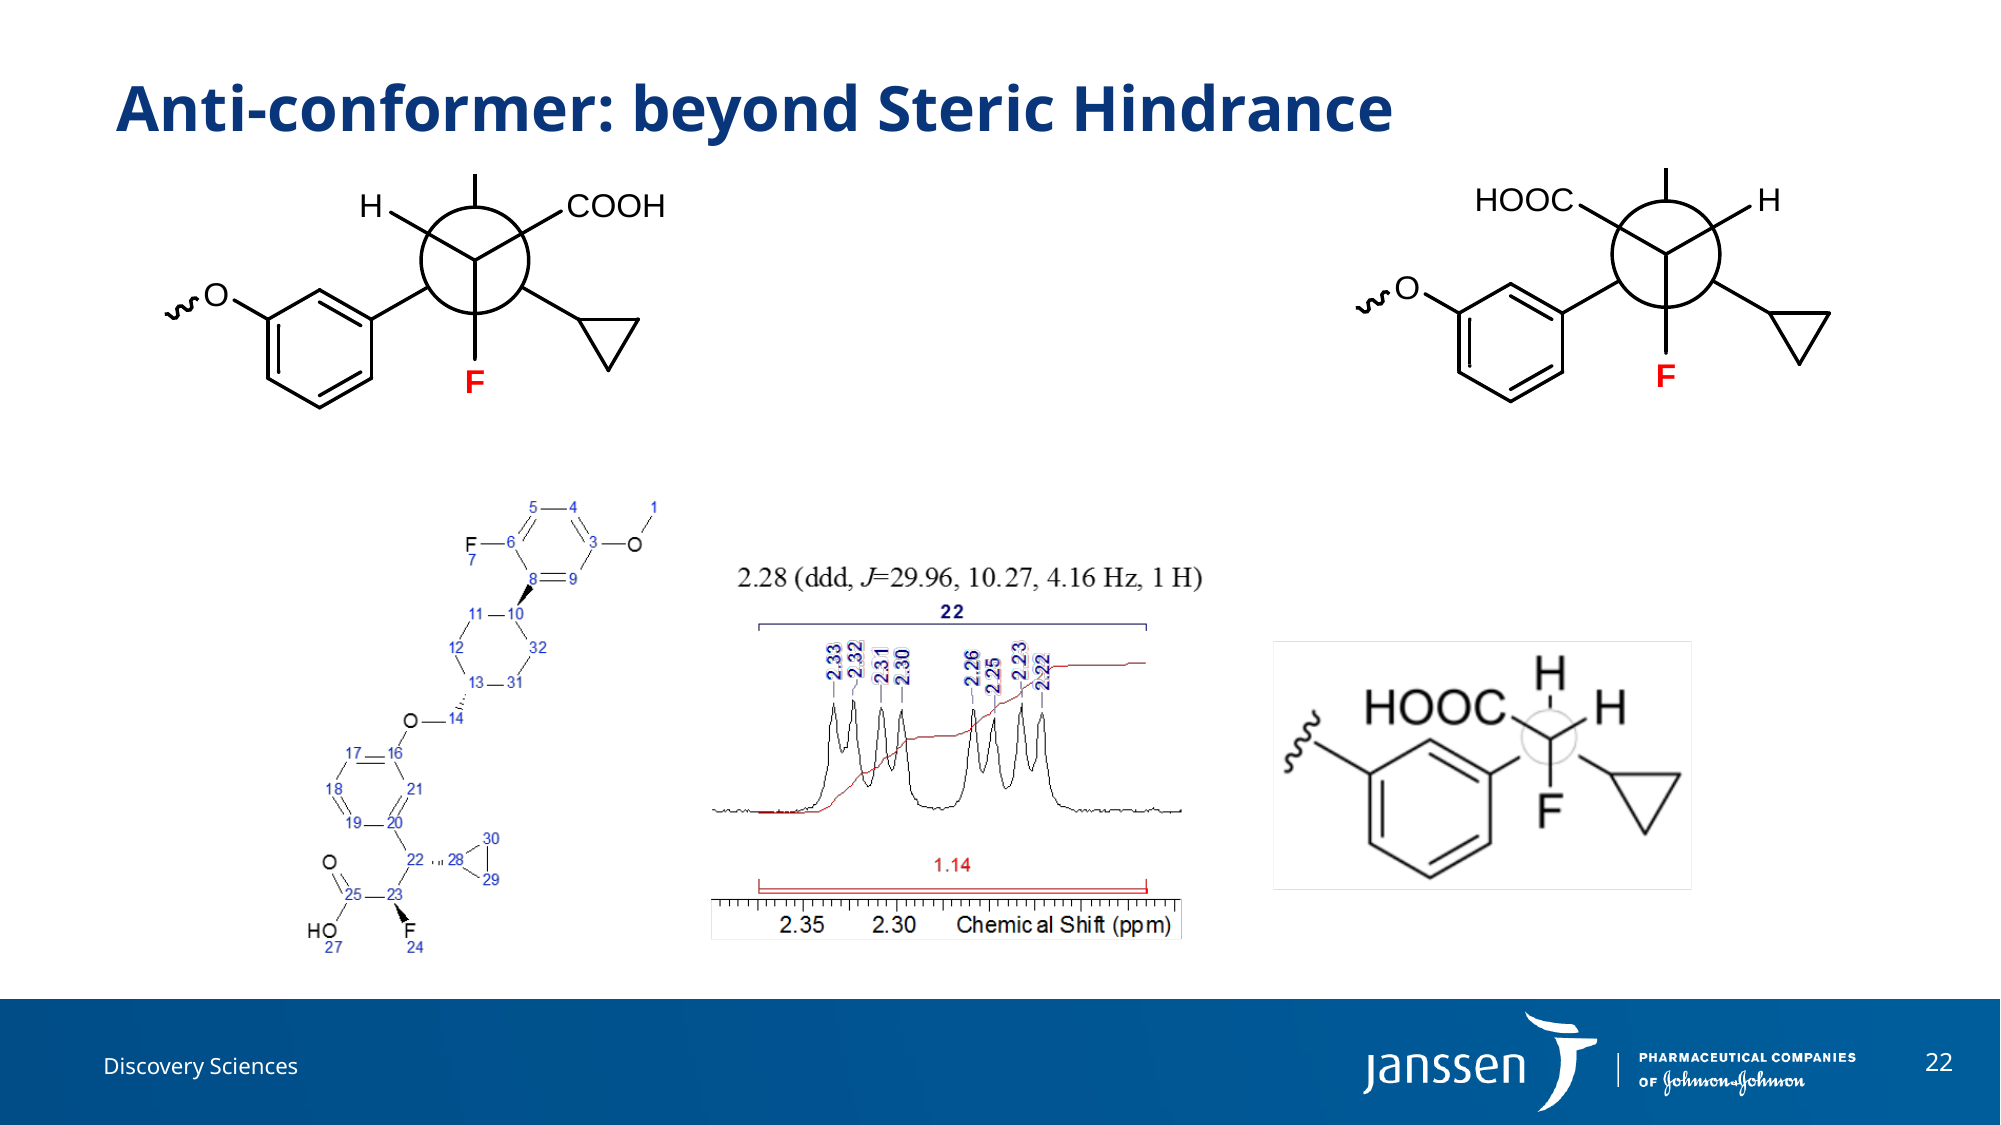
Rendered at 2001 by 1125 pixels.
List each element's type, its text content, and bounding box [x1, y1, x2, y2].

title Anti-conformer: beyond Steric Hindrance [101, 24, 1905, 188]
picture [1341, 997, 1885, 1125]
slide_number 22 [1869, 1041, 1969, 1087]
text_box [155, 173, 677, 476]
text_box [1348, 168, 1845, 469]
picture [306, 498, 1694, 957]
